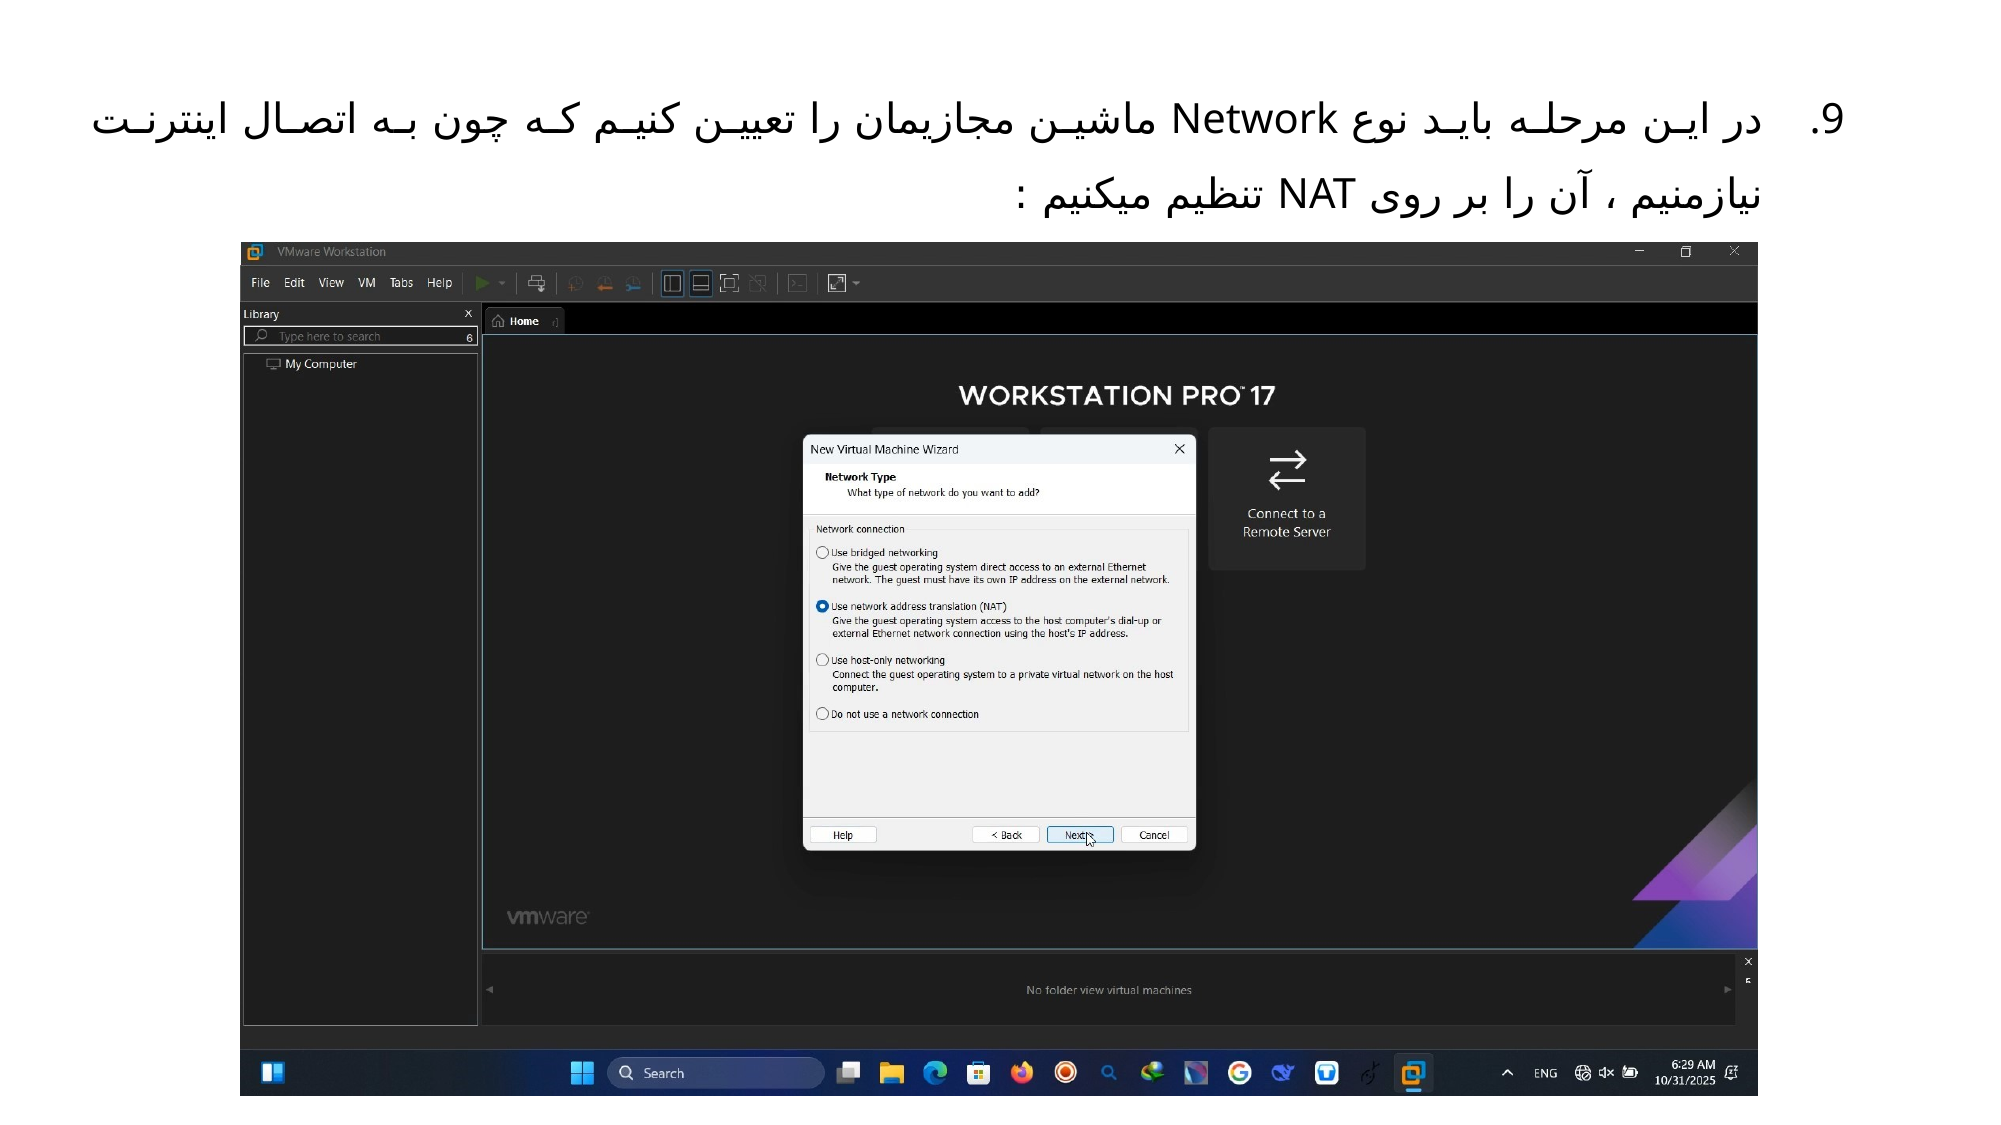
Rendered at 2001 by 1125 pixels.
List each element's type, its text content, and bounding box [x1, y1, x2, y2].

list در این مرحله باید نوع Network ماشین مجازیمان را تعیین کنیم که چون به اتصال اینترنت نیازمنیم ، آن را بر روی NAT تنظیم میکنیم : [76, 59, 1863, 244]
picture [240, 242, 1758, 1096]
